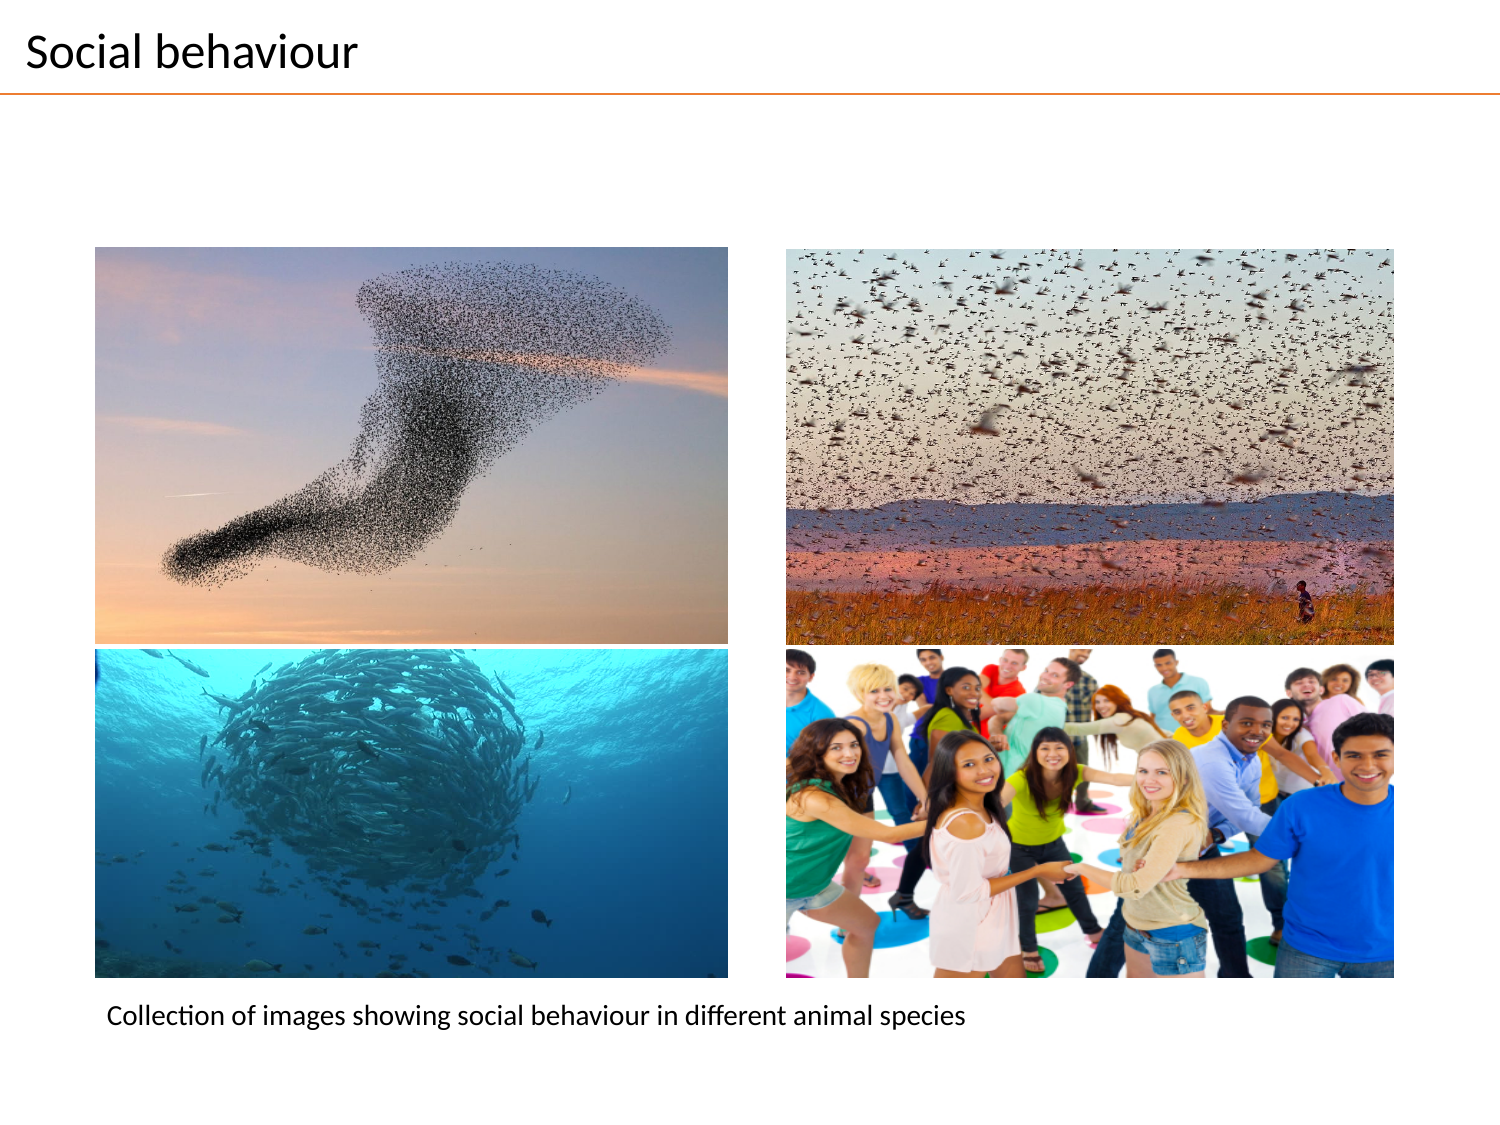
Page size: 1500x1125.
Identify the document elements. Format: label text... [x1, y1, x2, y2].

picture [786, 249, 1394, 645]
picture [95, 648, 728, 978]
picture [95, 247, 728, 644]
picture [786, 648, 1394, 978]
text_box Social behaviour [10, 11, 374, 86]
text_box Collection of images showing social behaviour in different animal species [92, 988, 982, 1039]
